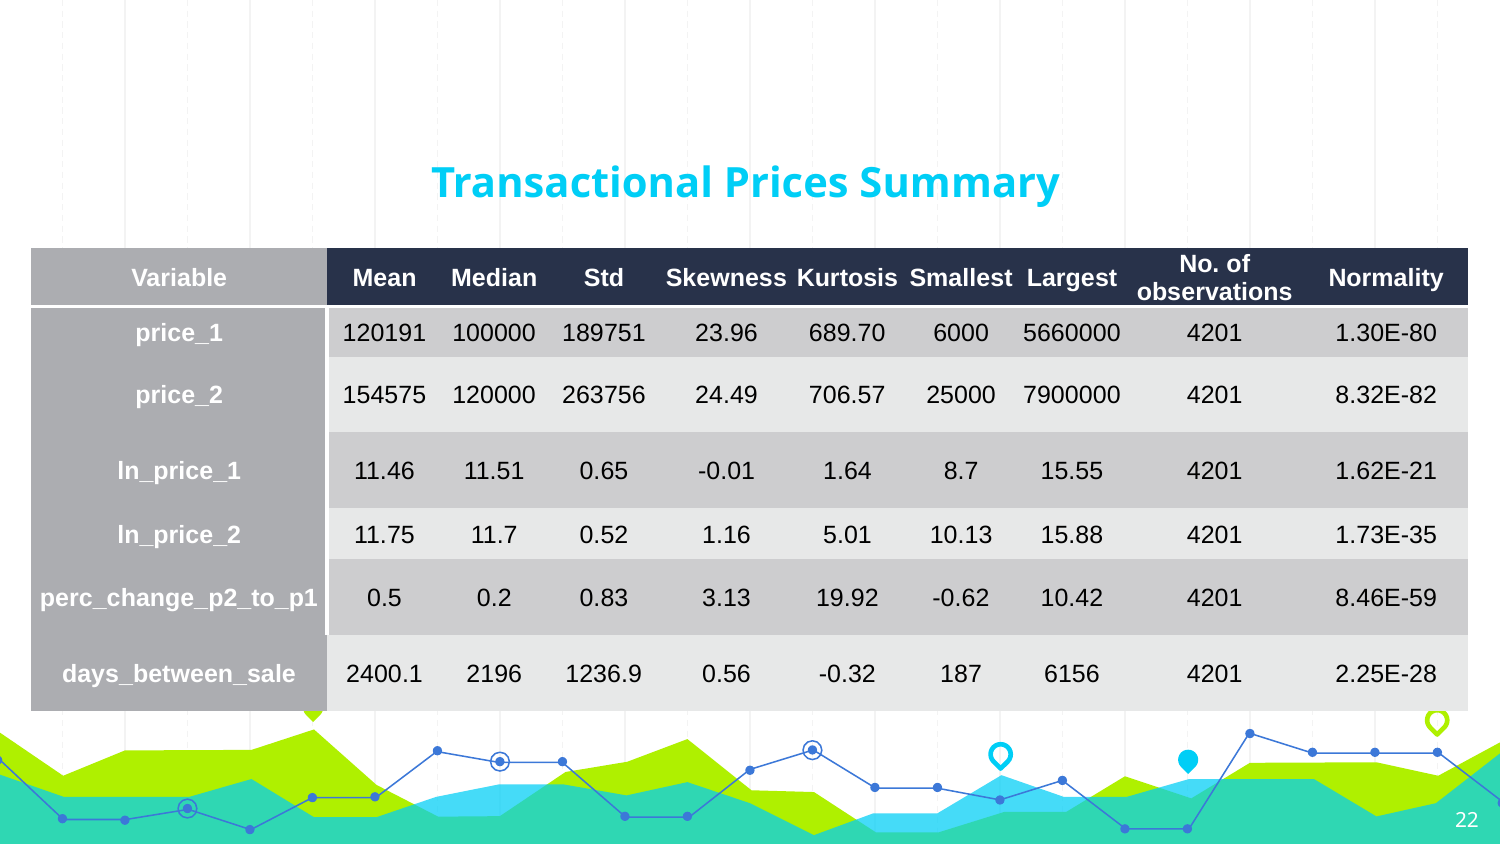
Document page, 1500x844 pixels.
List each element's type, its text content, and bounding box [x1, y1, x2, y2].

table_cell 11.51 [442, 432, 547, 508]
table_cell 4201 [1125, 432, 1305, 508]
table_header Median [442, 248, 547, 305]
table_header Smallest [903, 248, 1019, 305]
table_cell 2196 [442, 635, 547, 711]
table_cell ln_price_1 [31, 432, 325, 508]
table_header Std [547, 248, 661, 305]
table_cell 24.49 [661, 357, 792, 432]
table_cell 11.46 [329, 432, 442, 508]
table_cell 5.01 [792, 508, 903, 559]
table_header Mean [327, 248, 442, 305]
table_cell 120000 [442, 357, 547, 432]
table_cell 25000 [903, 357, 1019, 432]
table_cell 706.57 [792, 357, 903, 432]
table_cell 263756 [547, 357, 661, 432]
table_cell 4201 [1125, 559, 1305, 635]
table_header Largest [1019, 248, 1125, 305]
table_cell ln_price_2 [31, 508, 325, 559]
table_cell 8.32E-82 [1305, 357, 1468, 432]
table_cell 15.88 [1019, 508, 1125, 559]
table_cell 1.30E-80 [1305, 308, 1468, 357]
table_cell 187 [903, 635, 1019, 711]
table_cell 8.46E-59 [1305, 559, 1468, 635]
table_cell perc_change_p2_to_p1 [31, 559, 325, 635]
table_cell 8.7 [903, 432, 1019, 508]
table_cell 1.64 [792, 432, 903, 508]
table_cell 4201 [1125, 308, 1305, 357]
table_cell 4201 [1125, 635, 1305, 711]
table_cell price_2 [31, 357, 325, 432]
table_header Normality [1305, 248, 1468, 305]
table_cell 11.75 [329, 508, 442, 559]
table_header Kurtosis [792, 248, 903, 305]
table_cell 0.52 [547, 508, 661, 559]
table_cell 2.25E-28 [1305, 635, 1468, 711]
table_cell 10.42 [1019, 559, 1125, 635]
table_cell 1.73E-35 [1305, 508, 1468, 559]
table_cell 6156 [1019, 635, 1125, 711]
table_header Skewness [661, 248, 792, 305]
table_cell 15.55 [1019, 432, 1125, 508]
table_cell 0.56 [661, 635, 792, 711]
slide_number 22 [1403, 791, 1494, 844]
table_cell 10.13 [903, 508, 1019, 559]
table_cell -0.32 [792, 635, 903, 711]
table_cell 5660000 [1019, 308, 1125, 357]
title Transactional Prices Summary [171, 103, 1320, 222]
table_cell 1.62E-21 [1305, 432, 1468, 508]
table_cell -0.62 [903, 559, 1019, 635]
table_cell 154575 [329, 357, 442, 432]
table_cell 1236.9 [547, 635, 661, 711]
table_cell 100000 [442, 308, 547, 357]
table_cell 6000 [903, 308, 1019, 357]
table_cell 4201 [1125, 508, 1305, 559]
table_header Variable [31, 248, 327, 305]
table_cell 4201 [1125, 357, 1305, 432]
table_cell 2400.1 [327, 635, 442, 711]
table_cell 3.13 [661, 559, 792, 635]
table_cell price_1 [31, 308, 325, 357]
table_cell 7900000 [1019, 357, 1125, 432]
table_cell 11.7 [442, 508, 547, 559]
table_cell 0.65 [547, 432, 661, 508]
table_header No. of observations [1125, 248, 1305, 305]
table_cell 0.5 [329, 559, 442, 635]
table_cell days_between_sale [31, 635, 327, 711]
table_cell 120191 [329, 308, 442, 357]
table_cell 23.96 [661, 308, 792, 357]
table_cell 19.92 [792, 559, 903, 635]
table_cell -0.01 [661, 432, 792, 508]
table_cell 0.83 [547, 559, 661, 635]
table_cell 0.2 [442, 559, 547, 635]
table_cell 189751 [547, 308, 661, 357]
table_cell 689.70 [792, 308, 903, 357]
table_cell 1.16 [661, 508, 792, 559]
